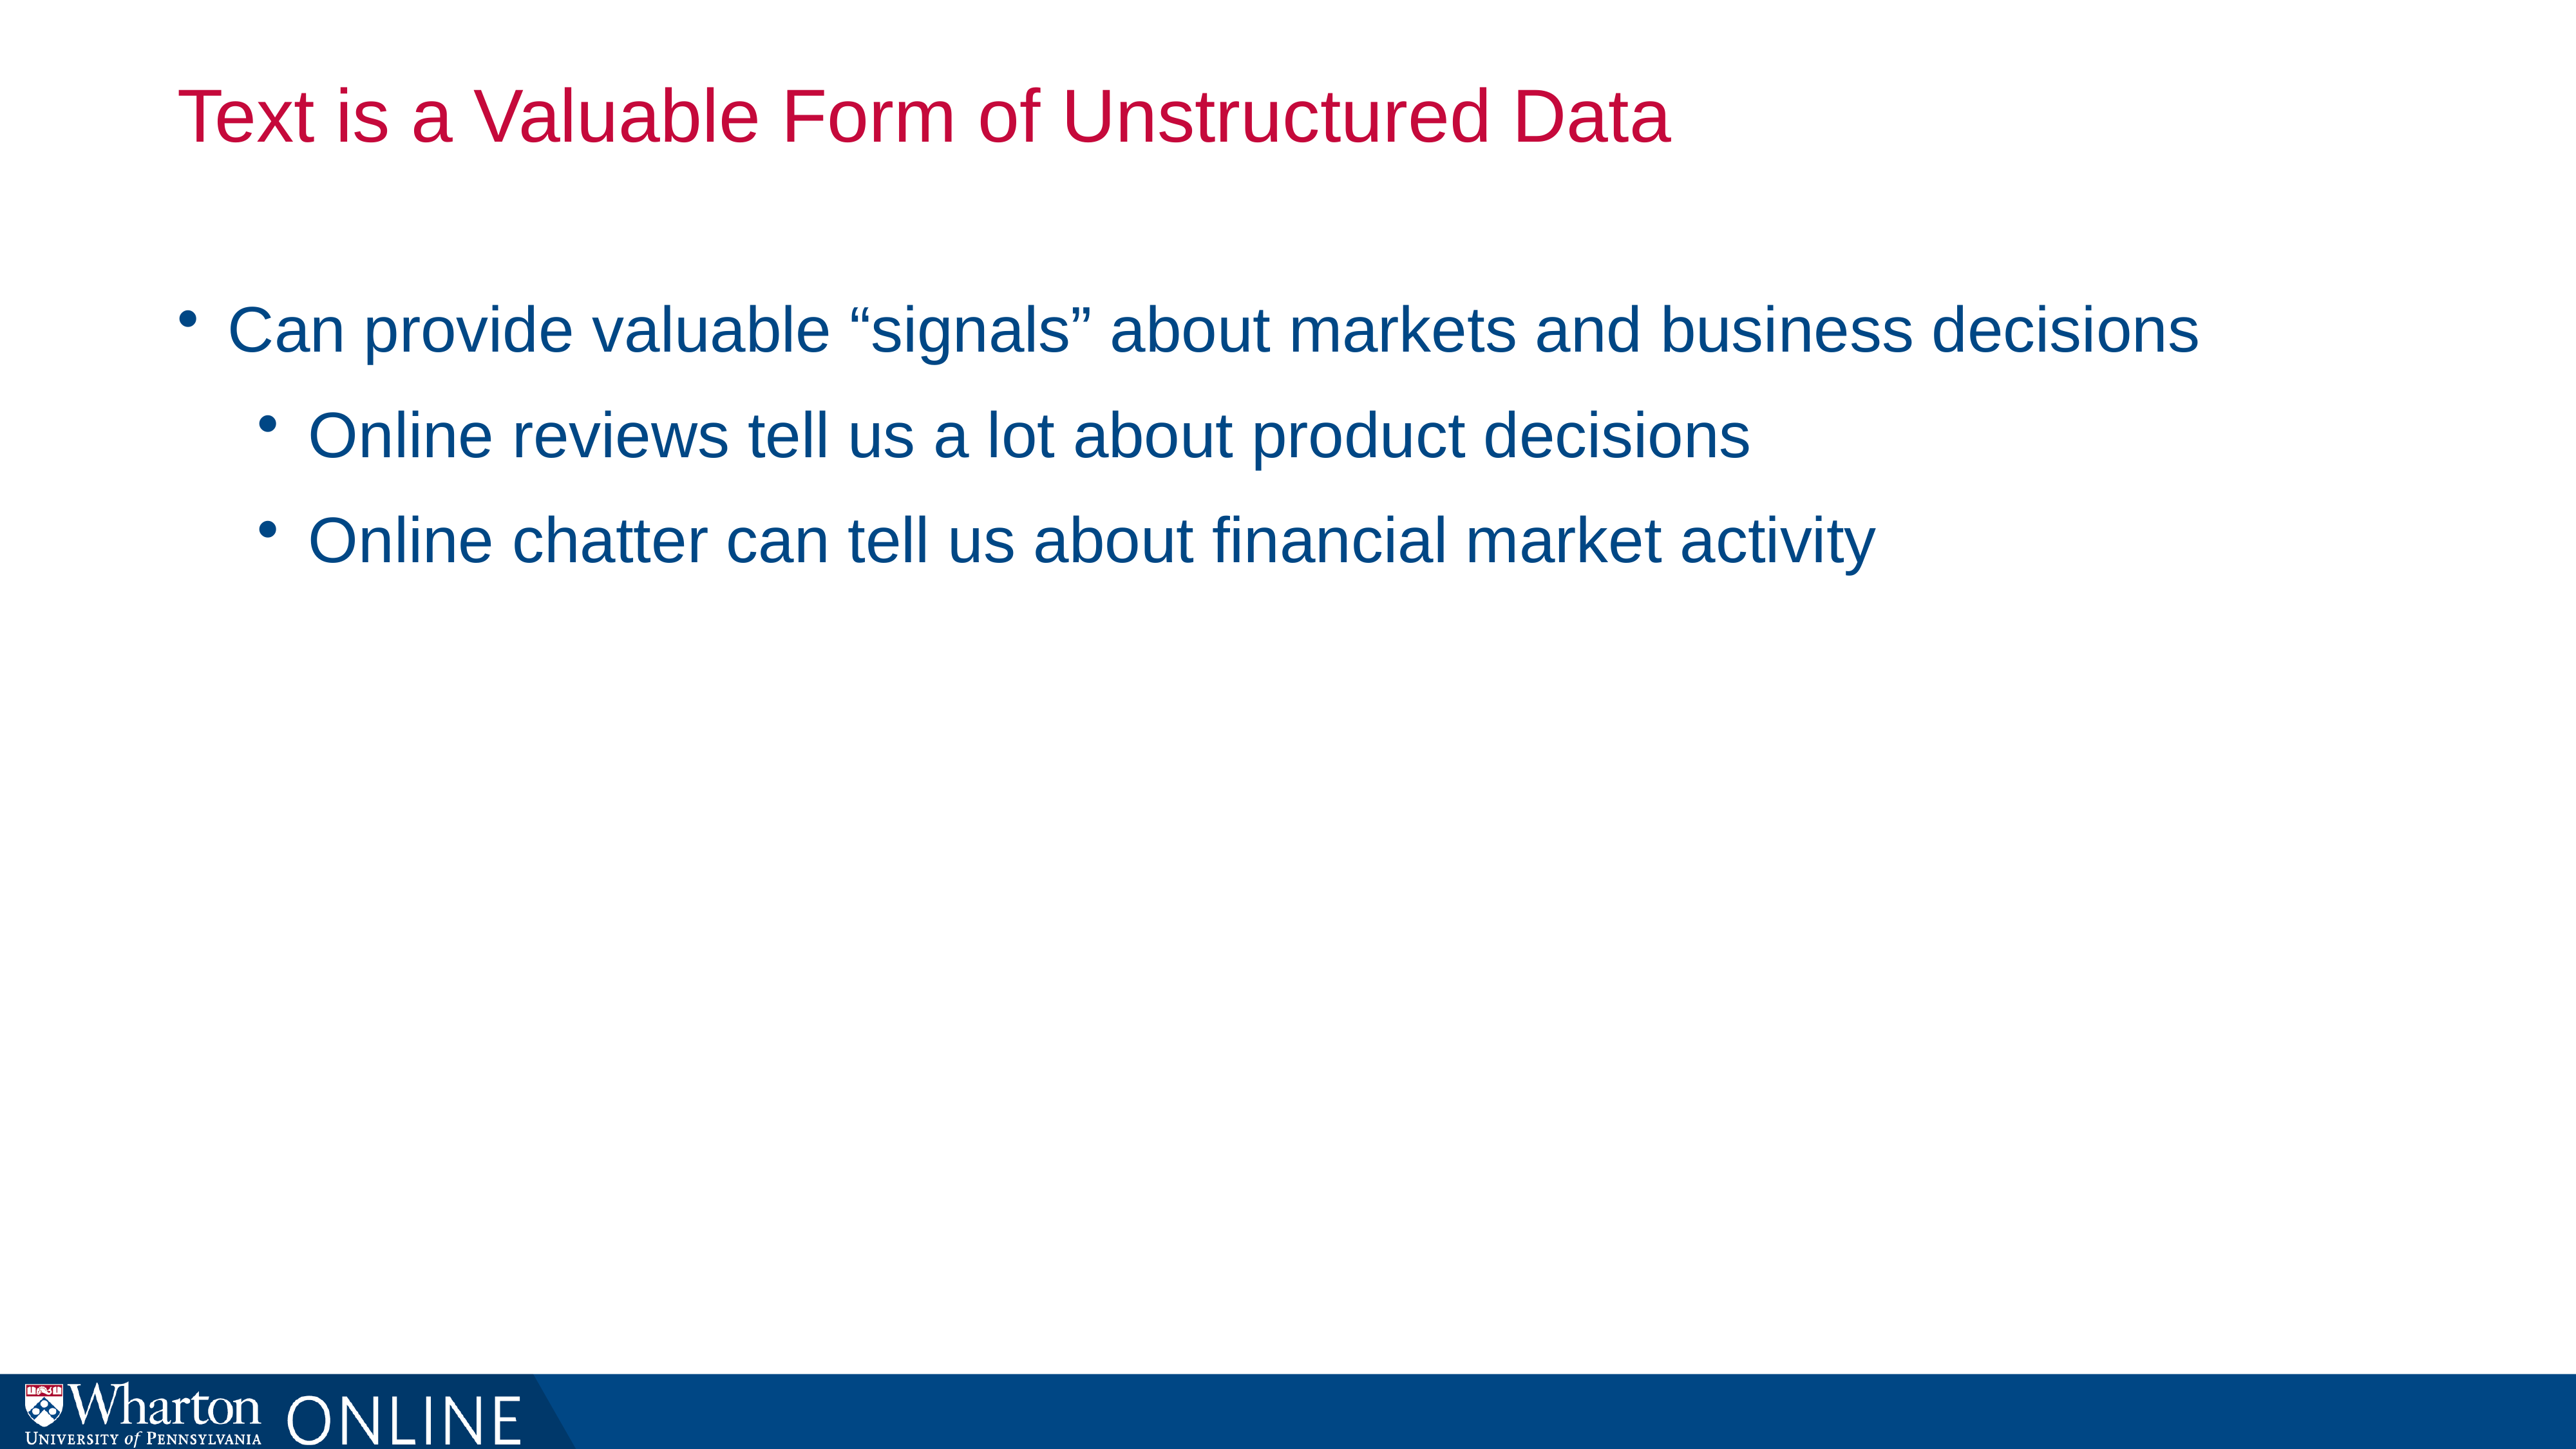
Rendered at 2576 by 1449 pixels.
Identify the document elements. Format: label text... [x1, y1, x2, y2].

title Text is a Valuable Form of Unstructured Data [176, 77, 2400, 179]
picture [25, 1381, 520, 1448]
list Can provide valuable “signals” about markets and business decisions Online reviews tell us a lot about product decisions Online chatter can tell us about financial market activity [176, 279, 2400, 1281]
